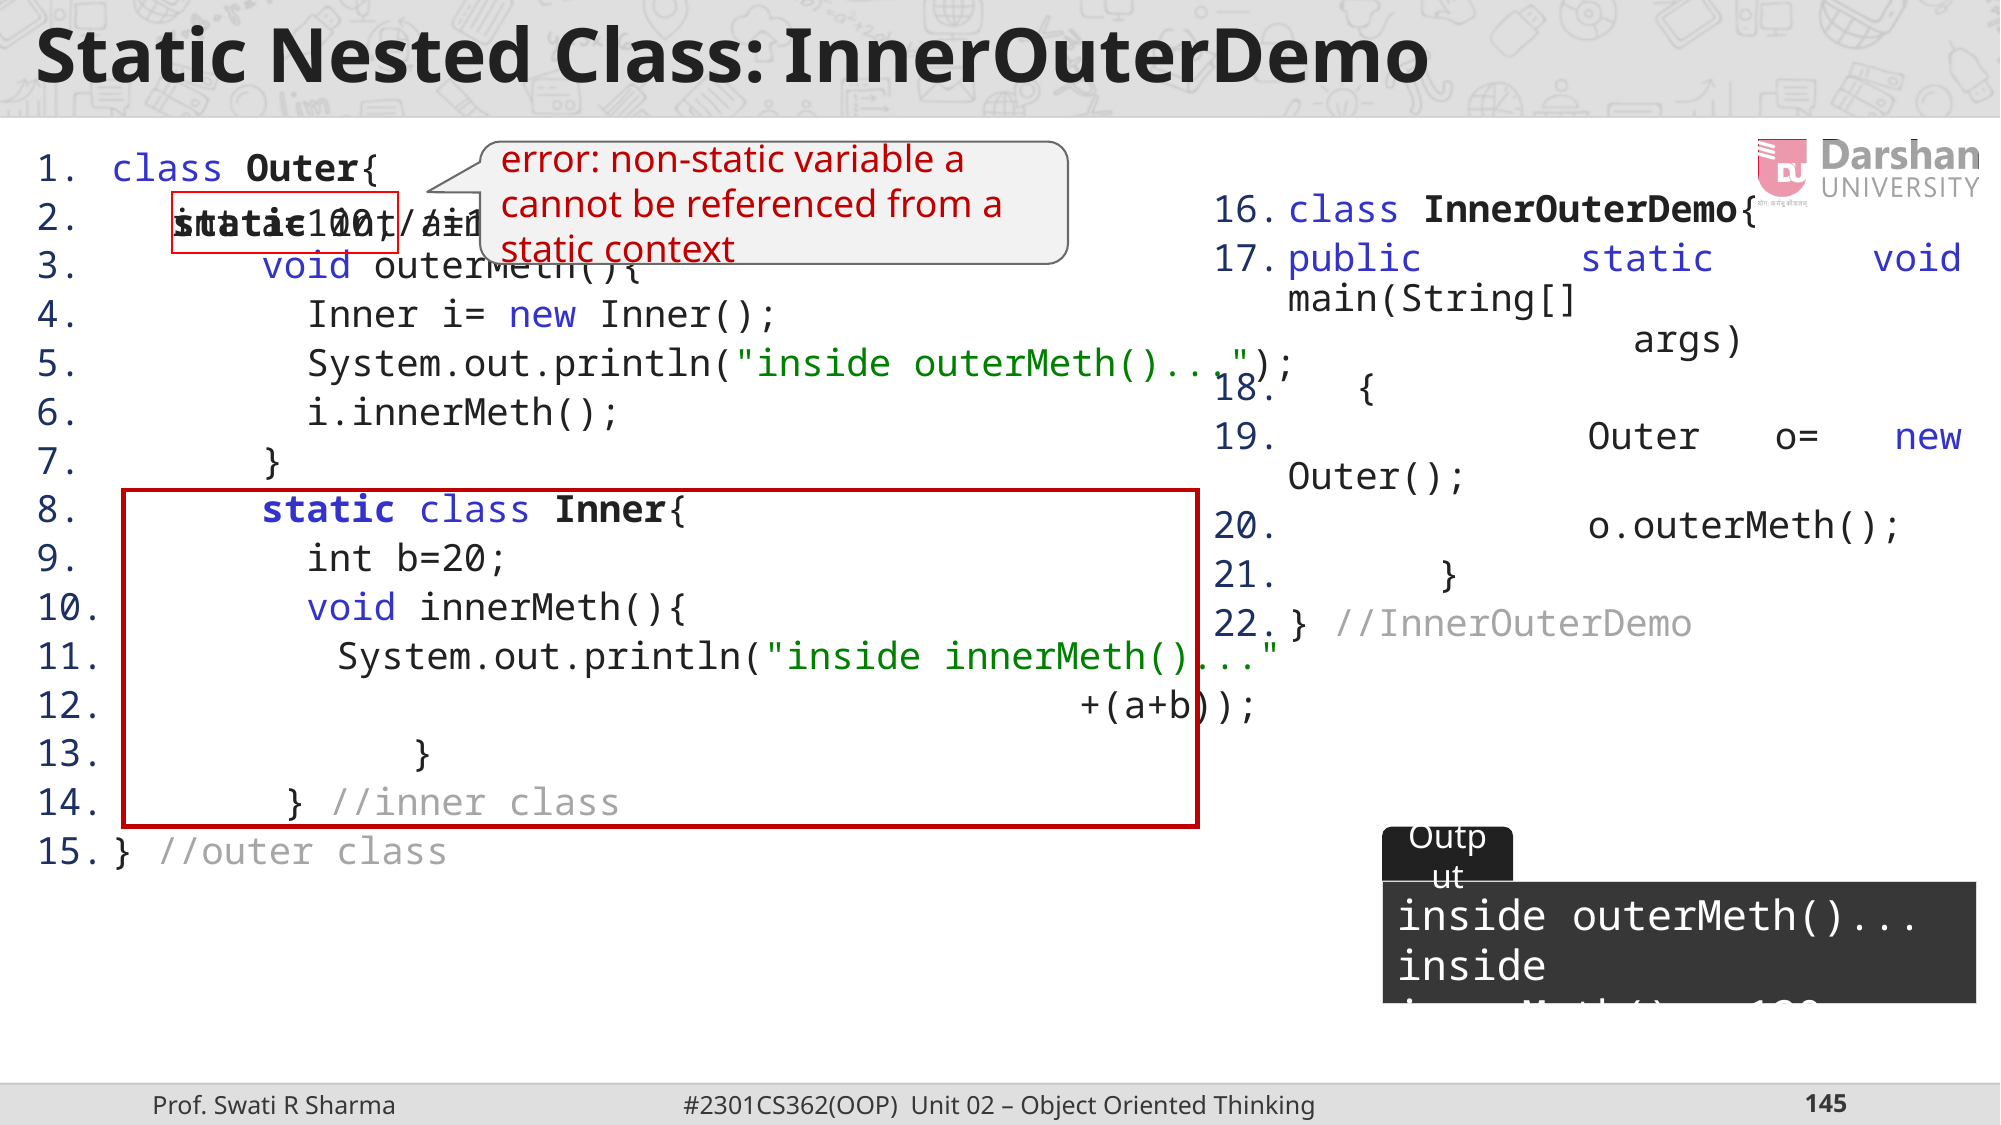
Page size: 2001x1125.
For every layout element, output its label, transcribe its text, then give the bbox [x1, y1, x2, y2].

text_box int a=100;//instance variable [156, 191, 480, 252]
list class Outer{ void outerMeth(){ Inner i= new Inner(); System.out.println("inside outerMeth()..."); i.innerMeth(); } static class Inner{ int b=20; void innerMeth(){ System.out.println("inside innerMeth()..." +(a+b)); } } //inner class } //outer class [21, 141, 1432, 1059]
text_box error: non-static variable a cannot be referenced from a static context [426, 140, 1070, 265]
title Declaring an Object [1758, 139, 1979, 207]
text_box inside outerMeth()... inside innerMeth()...120 [1382, 881, 1977, 1004]
text_box Output [1381, 825, 1515, 882]
text_box class InnerOuterDemo{ public static void main(String[] args) { Outer o= new Outer(); o.outerMeth(); } } //InnerOuterDemo [1197, 182, 1977, 613]
title Static Nested Class: InnerOuterDemo [0, 0, 2000, 117]
text_box [123, 489, 1199, 828]
